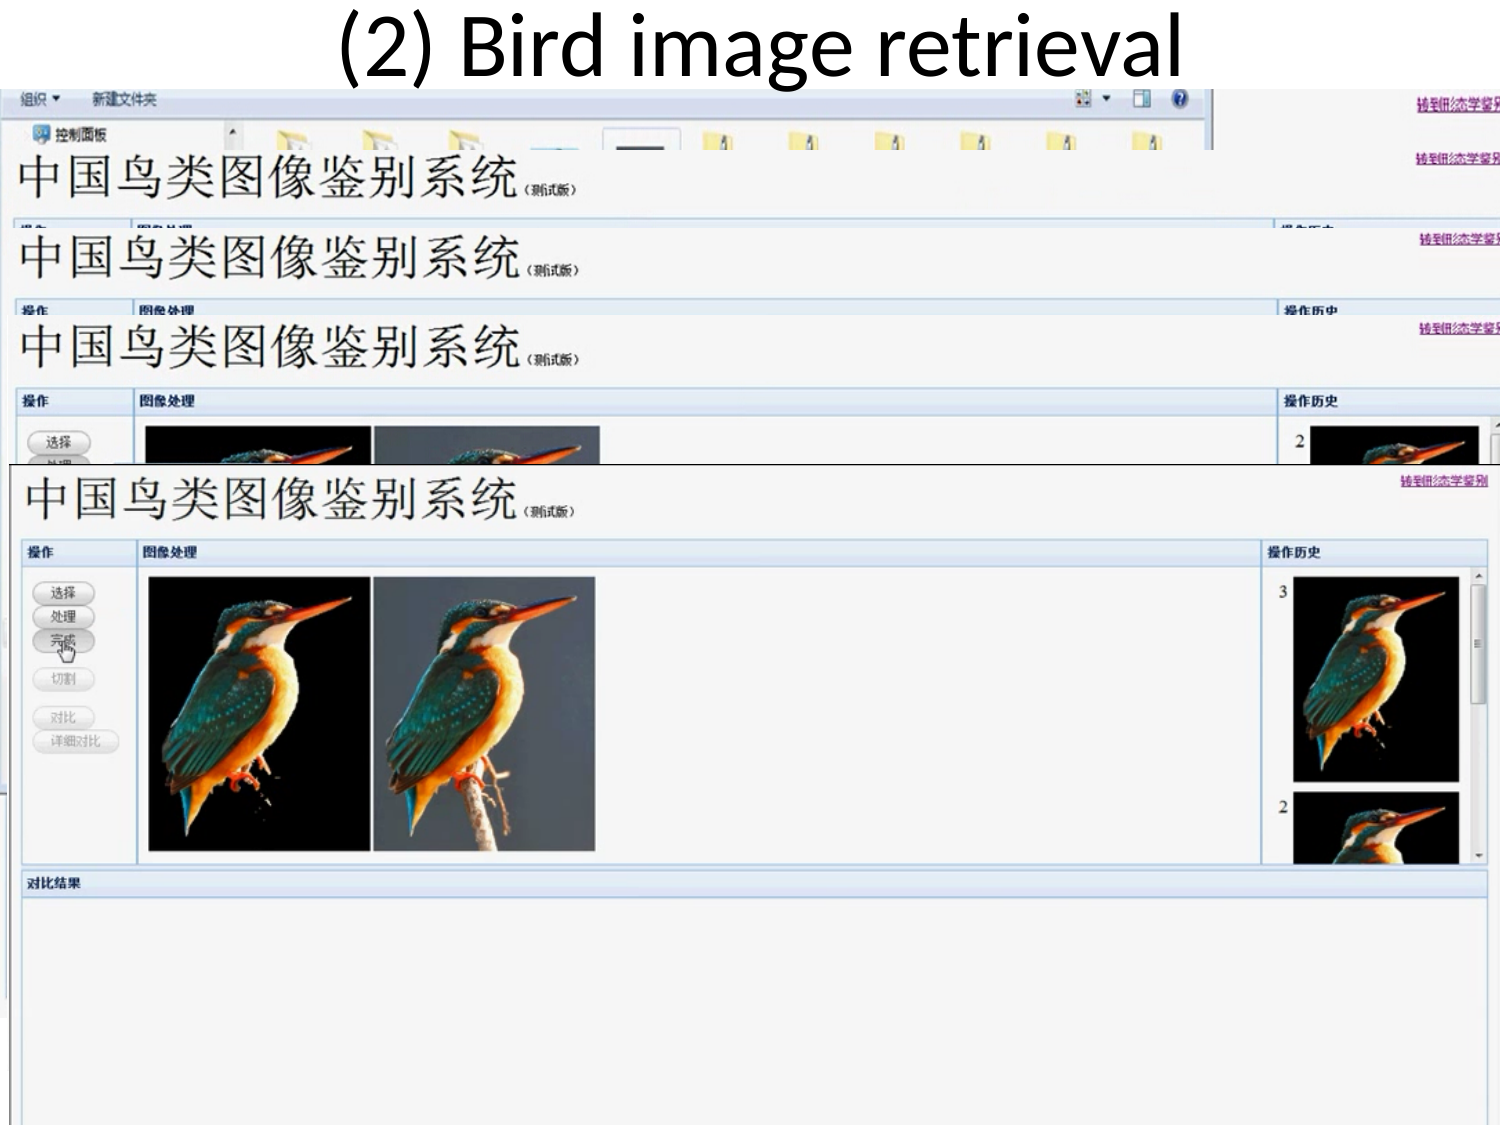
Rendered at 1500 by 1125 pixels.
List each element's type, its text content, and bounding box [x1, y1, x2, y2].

picture [0, 89, 1500, 1125]
text_box (2) Bird image retrieval [85, 0, 1436, 87]
